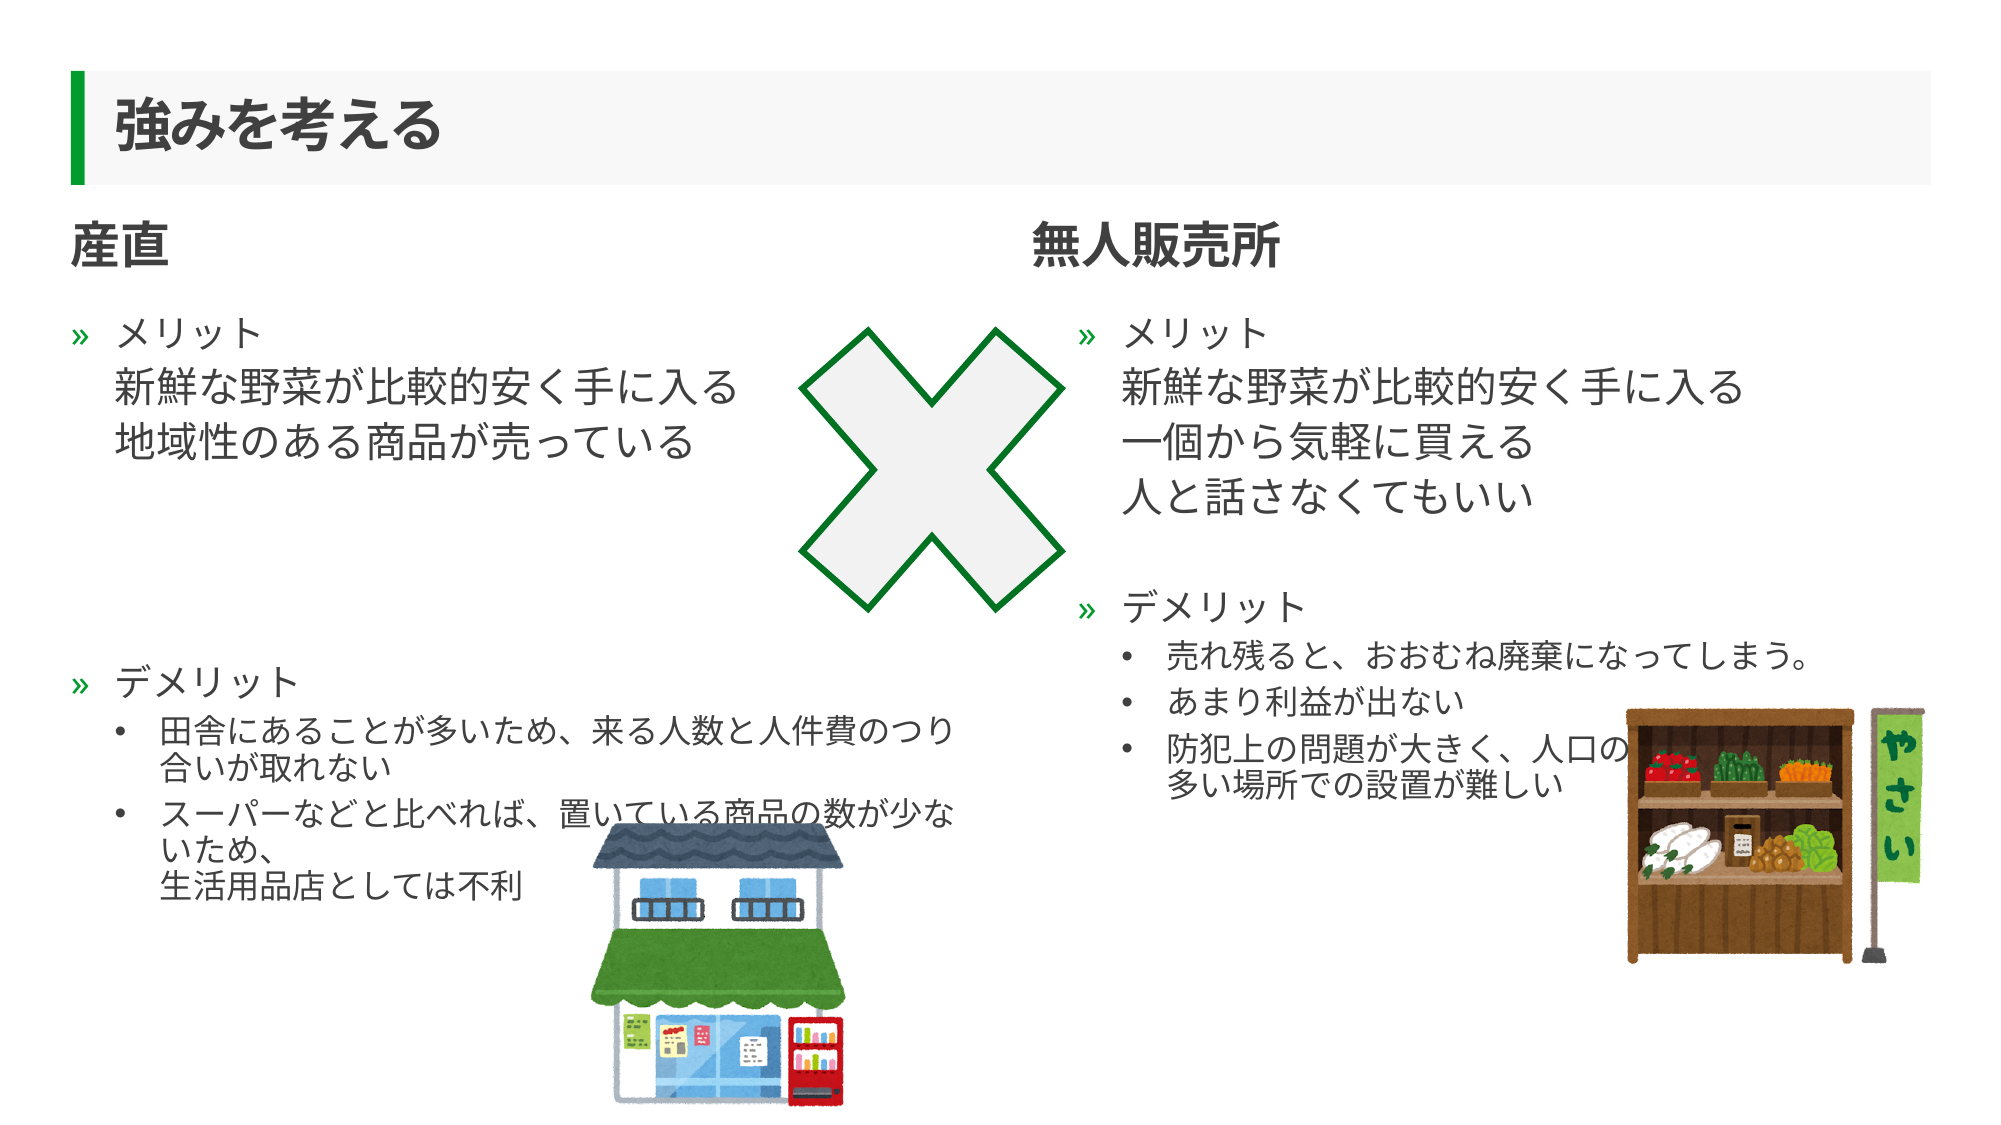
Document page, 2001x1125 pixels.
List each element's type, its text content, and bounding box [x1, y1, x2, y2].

list メリット 新鮮な野菜が比較的安く手に入る 一個から気軽に買える 人と話さなくてもいい デメリット 売れ残ると、おおむね廃棄になってしまう。 あまり利益が出ない 防犯上の問題が大きく、人口の 多い場所での設置が難しい [1077, 315, 1977, 1004]
picture [1617, 681, 1930, 982]
list メリット 新鮮な野菜が比較的安く手に入る 地域性のある商品が売っている デメリット 田舎にあることが多いため、来る人数と人件費のつり合いが取れない スーパーなどと比べれば、置いている商品の数が少ないため、 生活用品店としては不利 [70, 315, 969, 1004]
text_box [969, 329, 1064, 611]
title 強みを考える [84, 70, 1932, 185]
picture [575, 815, 864, 1113]
list 無人販売所 [1031, 220, 1932, 280]
list 産直 [70, 220, 969, 280]
